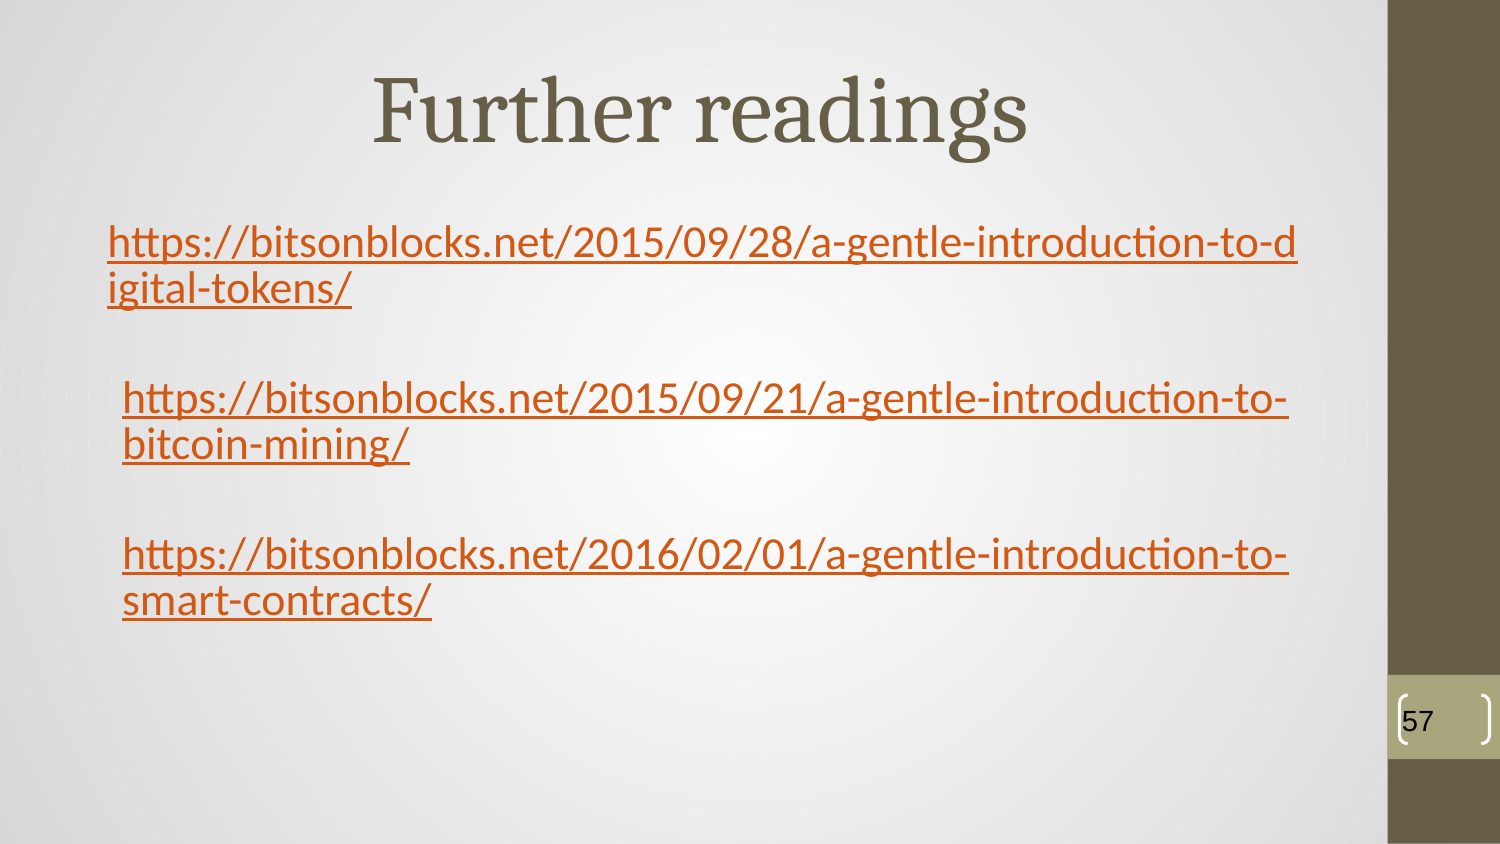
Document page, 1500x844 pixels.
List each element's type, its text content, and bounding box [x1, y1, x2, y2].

list https://bitsonblocks.net/2015/09/28/a-gentle-introduction-to-digital-tokens/ https://bitsonblocks.net/2015/09/21/a-gentle-introduction-to-bitcoin-mining/ https://bitsonblocks.net/2016/02/01/a-gentle-introduction-to-smart-contracts/ [65, 196, 1316, 788]
slide_number ‹#› [1397, 693, 1492, 746]
title Further readings [75, 33, 1325, 175]
